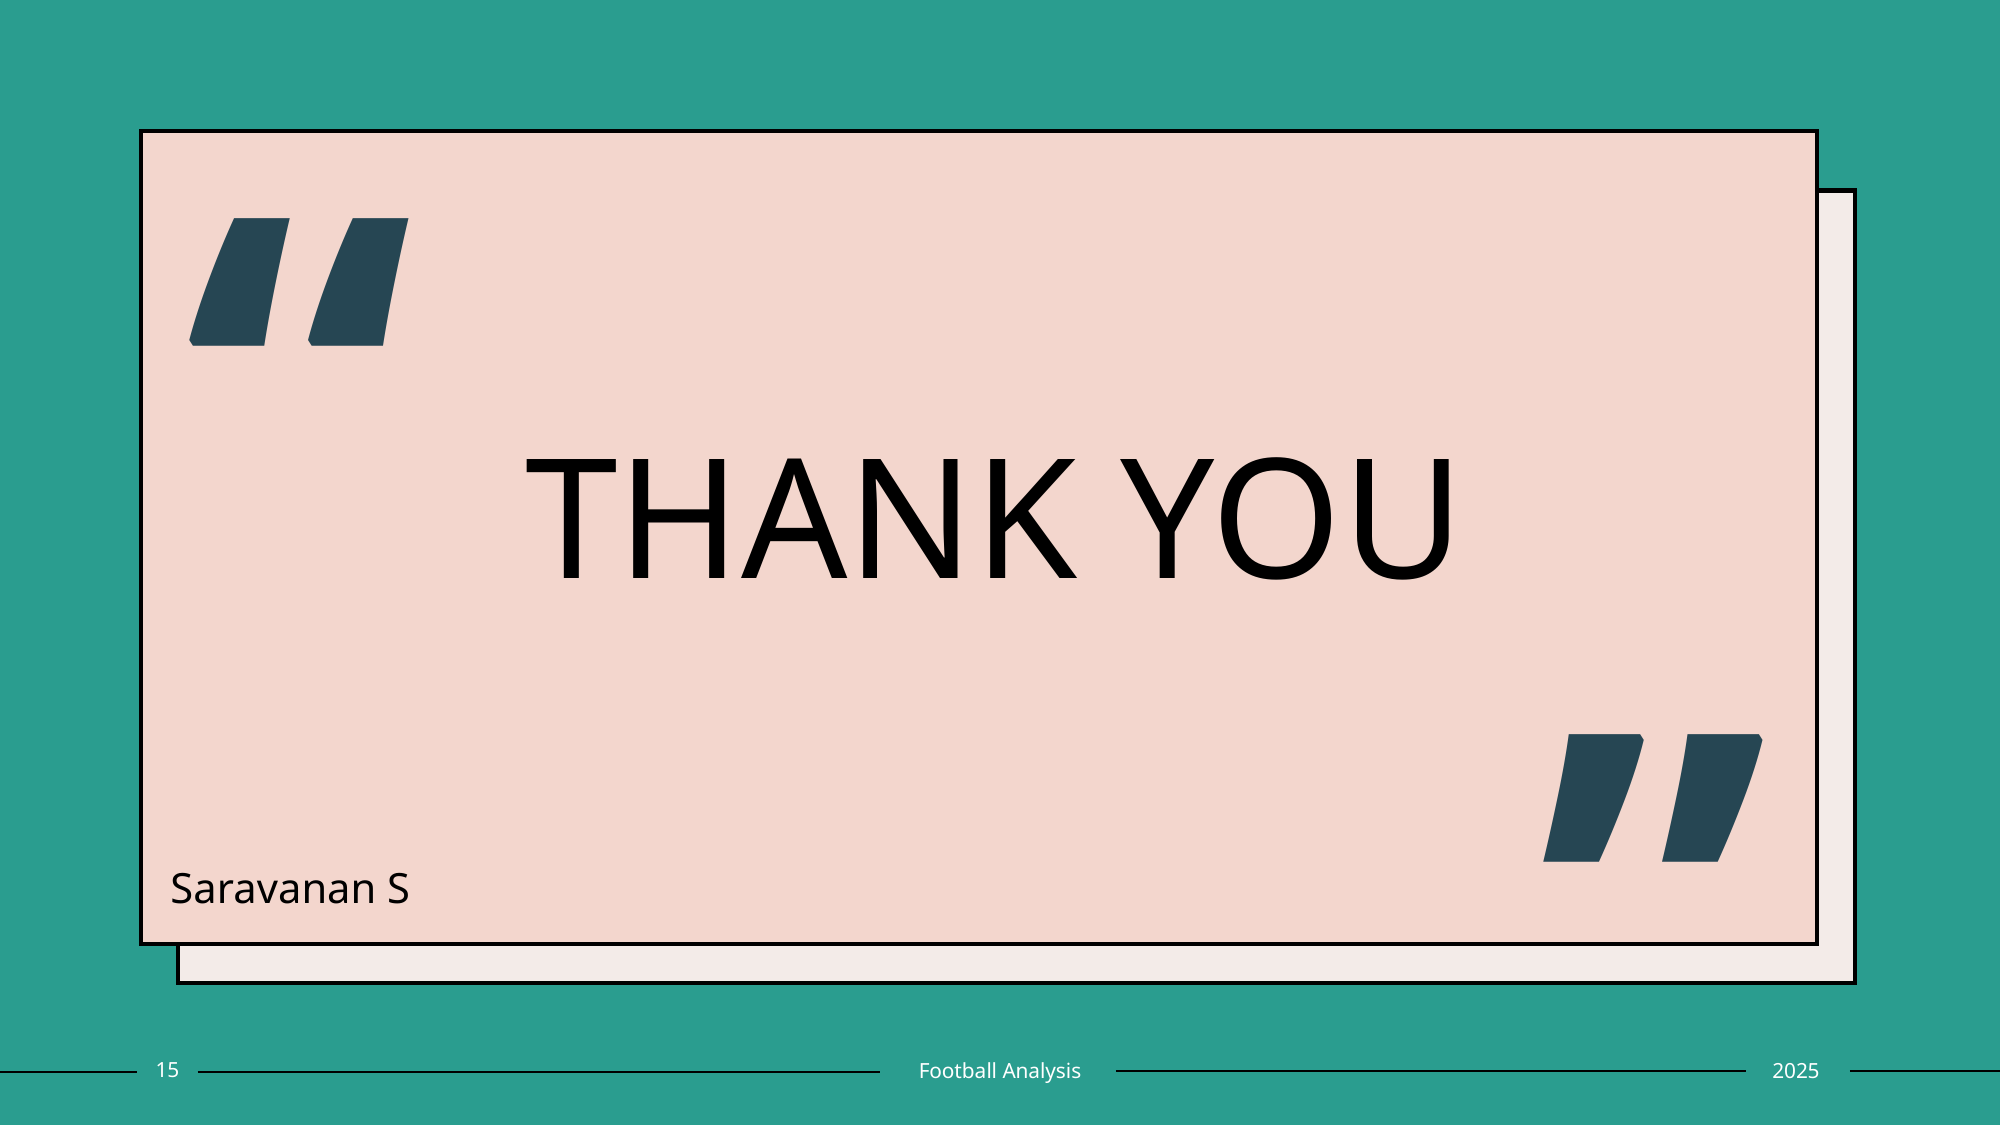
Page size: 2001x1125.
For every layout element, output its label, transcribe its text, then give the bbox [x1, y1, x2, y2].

list Saravanan S [155, 853, 540, 950]
list ” [1522, 649, 1818, 988]
slide_number 2025 [1743, 1050, 1849, 1091]
title THANK YOU [510, 368, 1573, 681]
list “ [168, 132, 464, 471]
footer Football Analysis [879, 1050, 1120, 1091]
slide_number 15 [137, 1050, 198, 1091]
